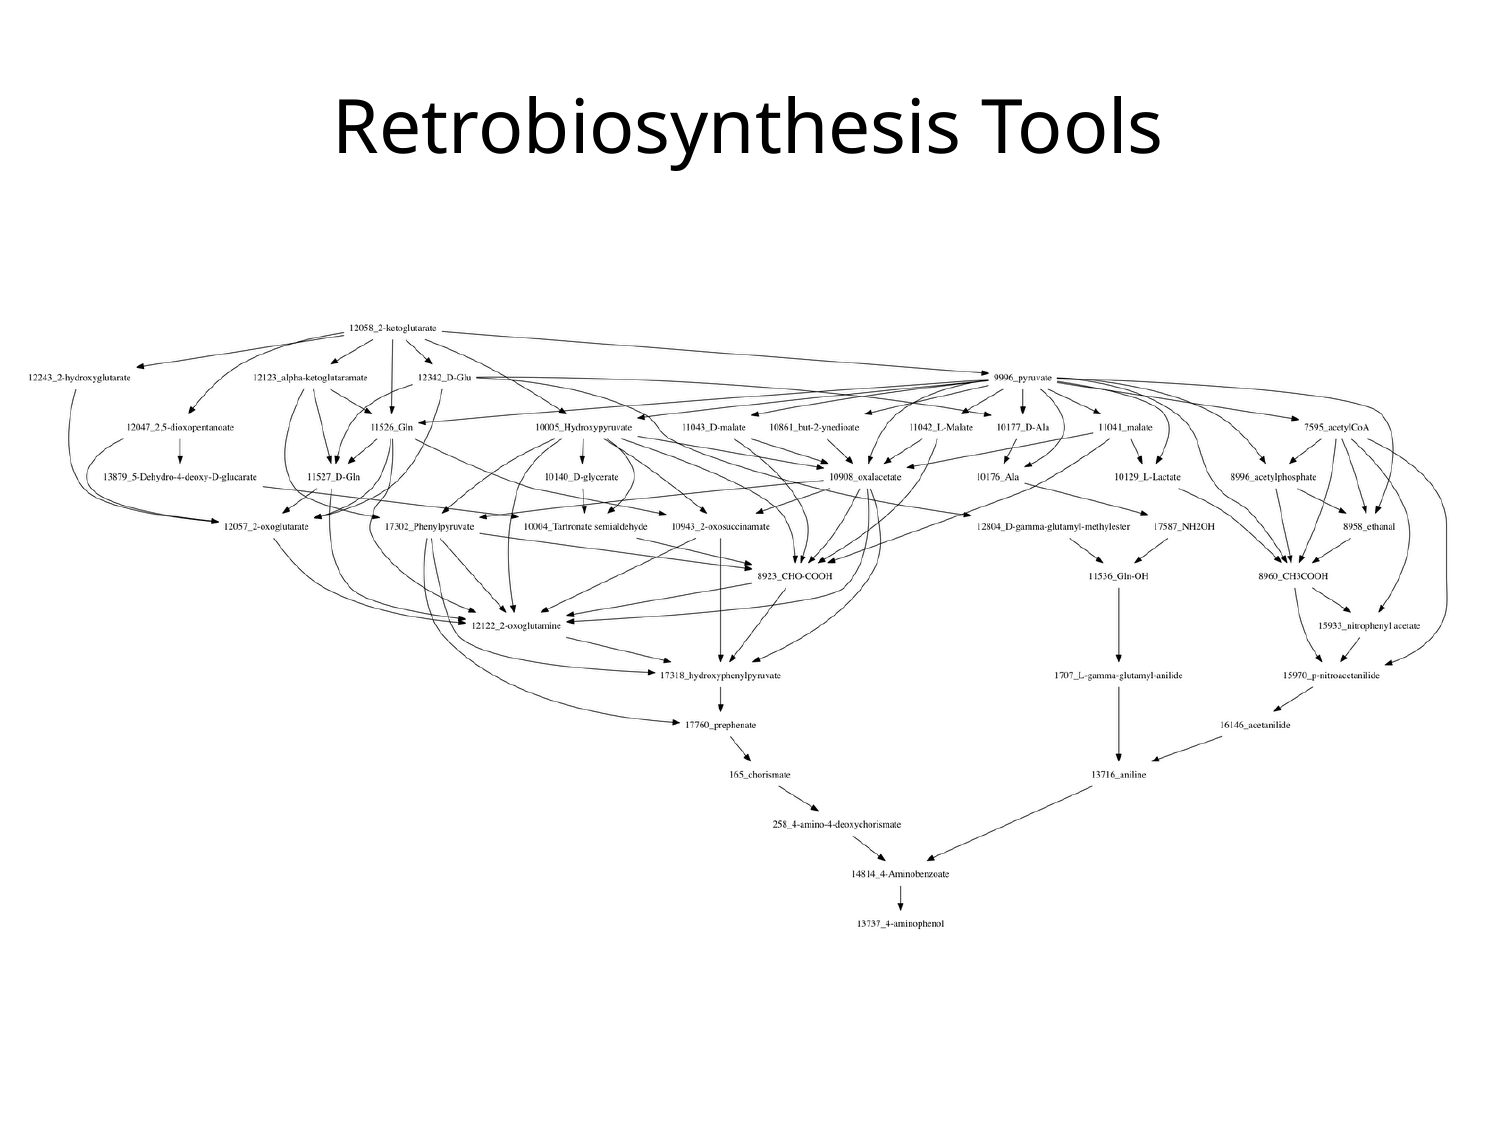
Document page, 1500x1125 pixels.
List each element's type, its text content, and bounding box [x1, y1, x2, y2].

text_box [20, 312, 1450, 938]
title Retrobiosynthesis Tools [124, 49, 1373, 198]
